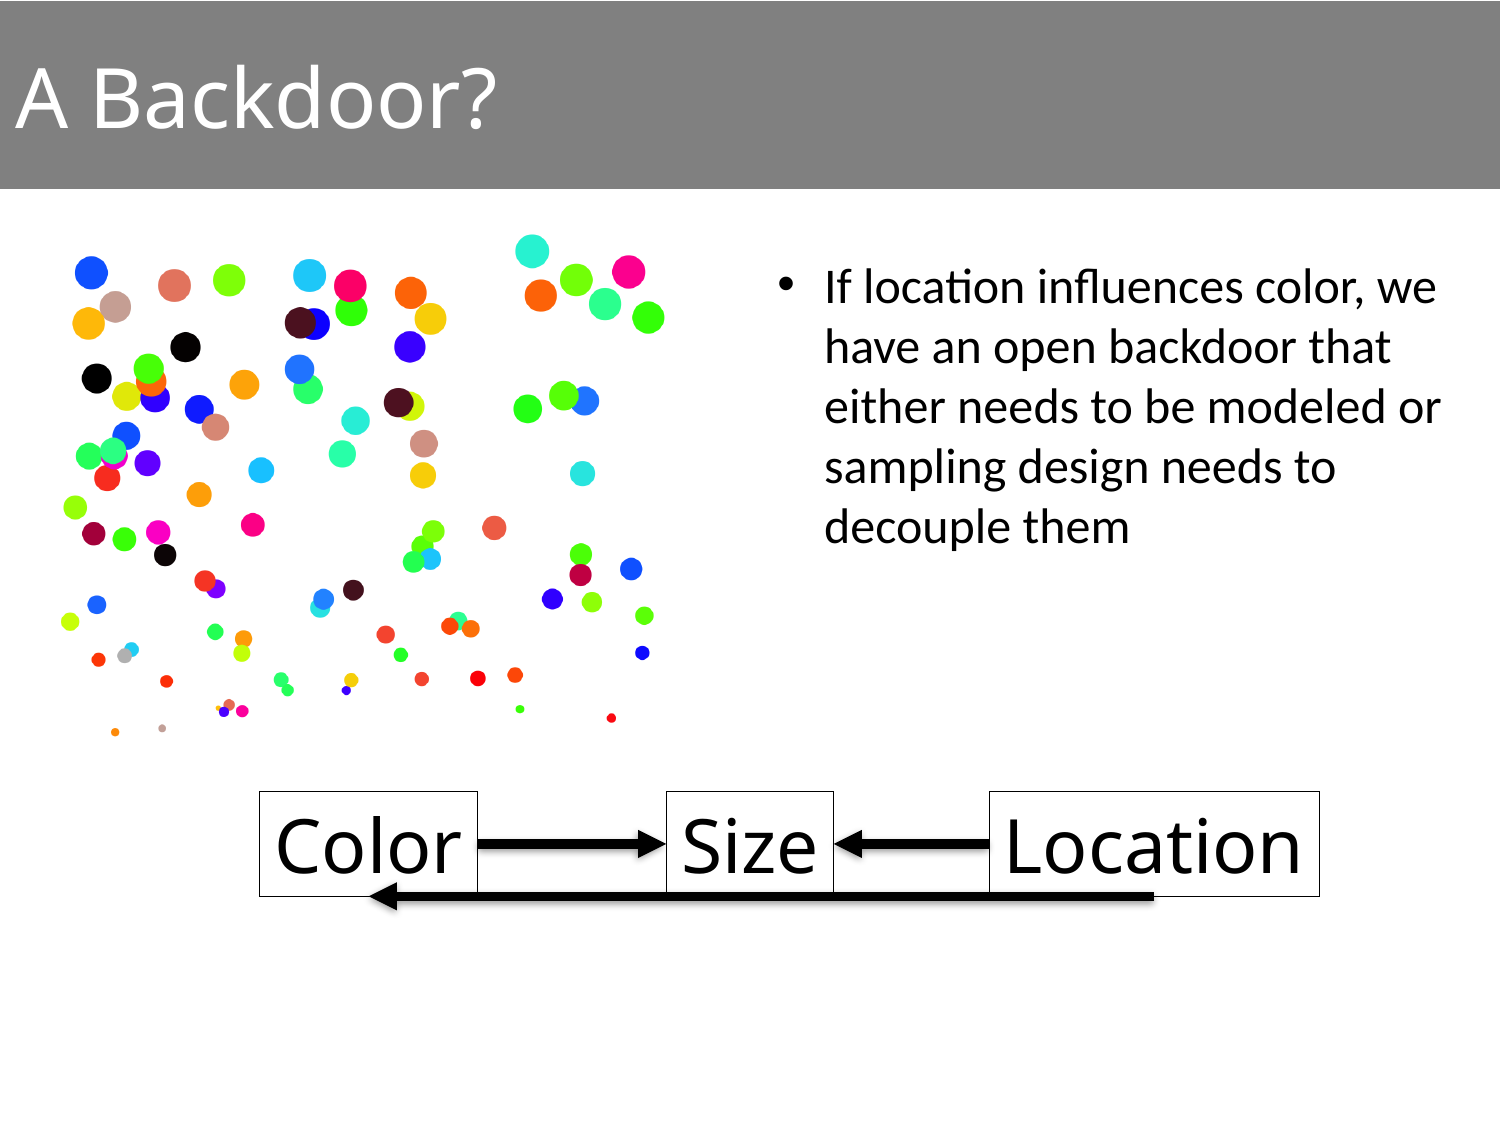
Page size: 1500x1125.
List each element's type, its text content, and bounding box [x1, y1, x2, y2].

text_box [470, 845, 478, 854]
title A Backdoor? [0, 1, 1500, 189]
picture [37, 227, 677, 760]
text_box [989, 845, 1004, 853]
text_box Size [769, 791, 834, 890]
text_box Color [259, 791, 478, 897]
text_box If location influences color, we have an open backdoor that either needs to be modeled or sampling design needs to decouple them [762, 245, 1462, 561]
text_box Size [666, 791, 756, 890]
text_box Location [989, 791, 1320, 897]
